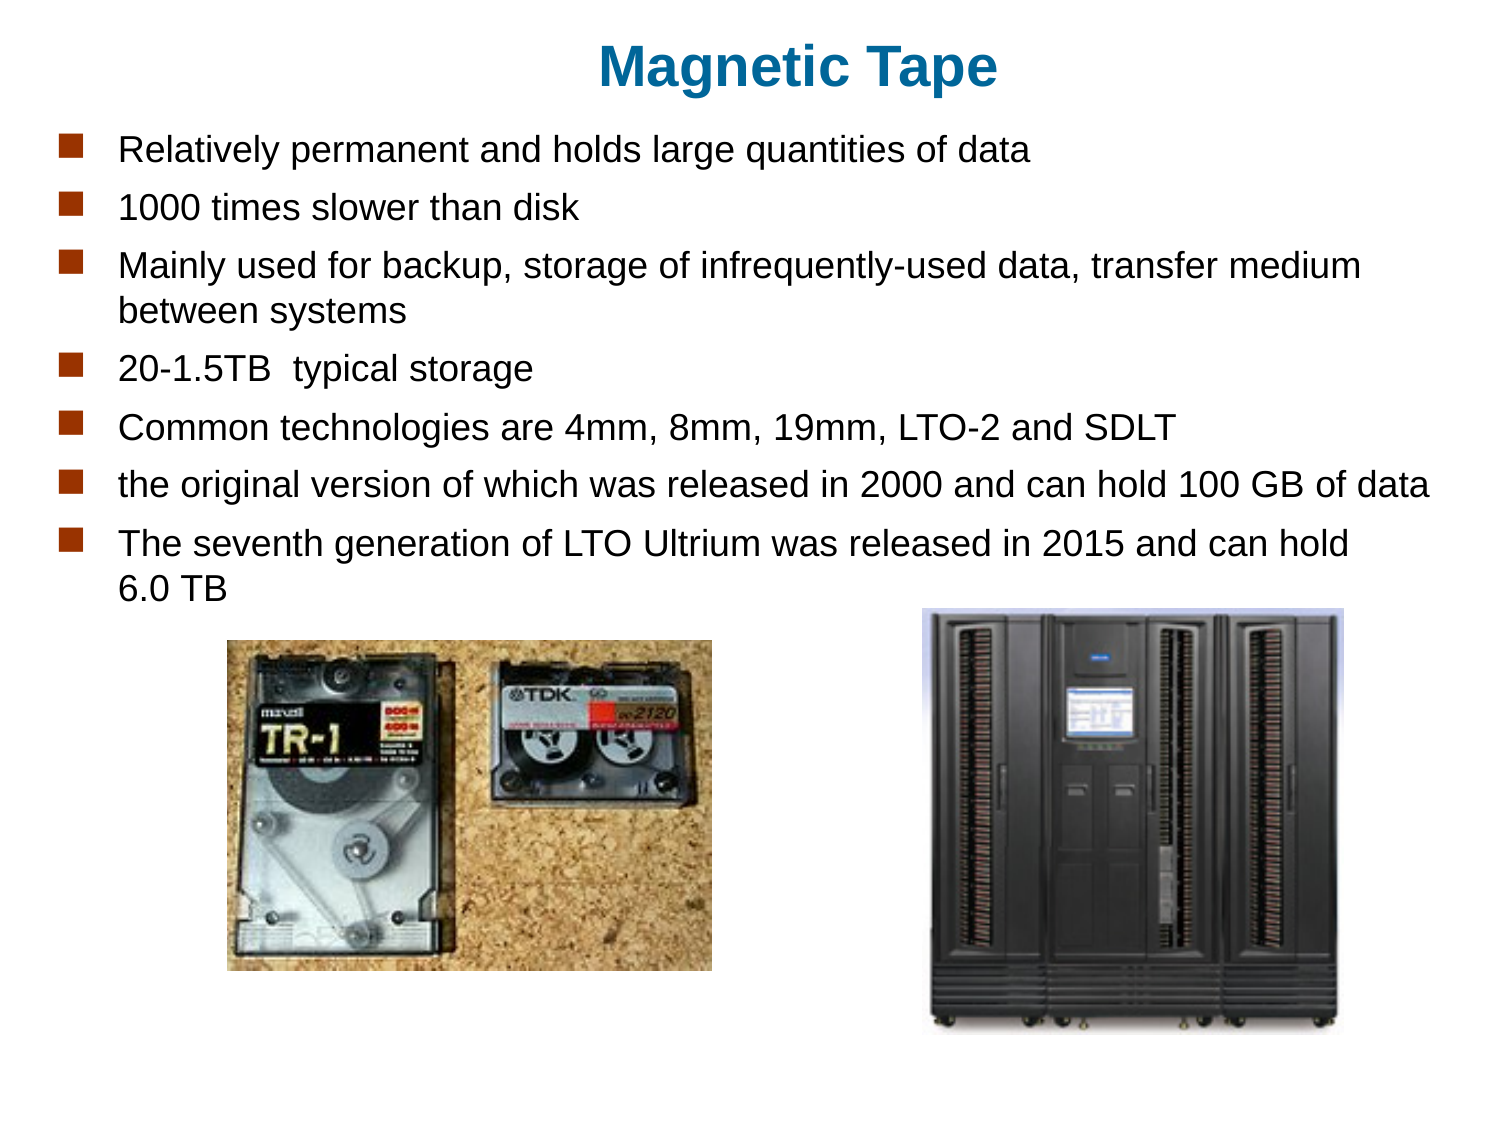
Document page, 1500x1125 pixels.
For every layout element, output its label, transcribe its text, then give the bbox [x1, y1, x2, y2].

picture [922, 608, 1345, 1035]
picture [227, 640, 712, 971]
list Relatively permanent and holds large quantities of data 1000 times slower than disk Mainly used for backup, storage of infrequently-used data, transfer medium between systems 20-1.5TB typical storage Common technologies are 4mm, 8mm, 19mm, LTO-2 and SDLT the original version of which was released in 2000 and can hold 100 GB of data The seventh generation of LTO Ultrium was released in 2015 and can hold 6.0 TB [46, 117, 1483, 1059]
title Magnetic Tape [171, 45, 1426, 107]
